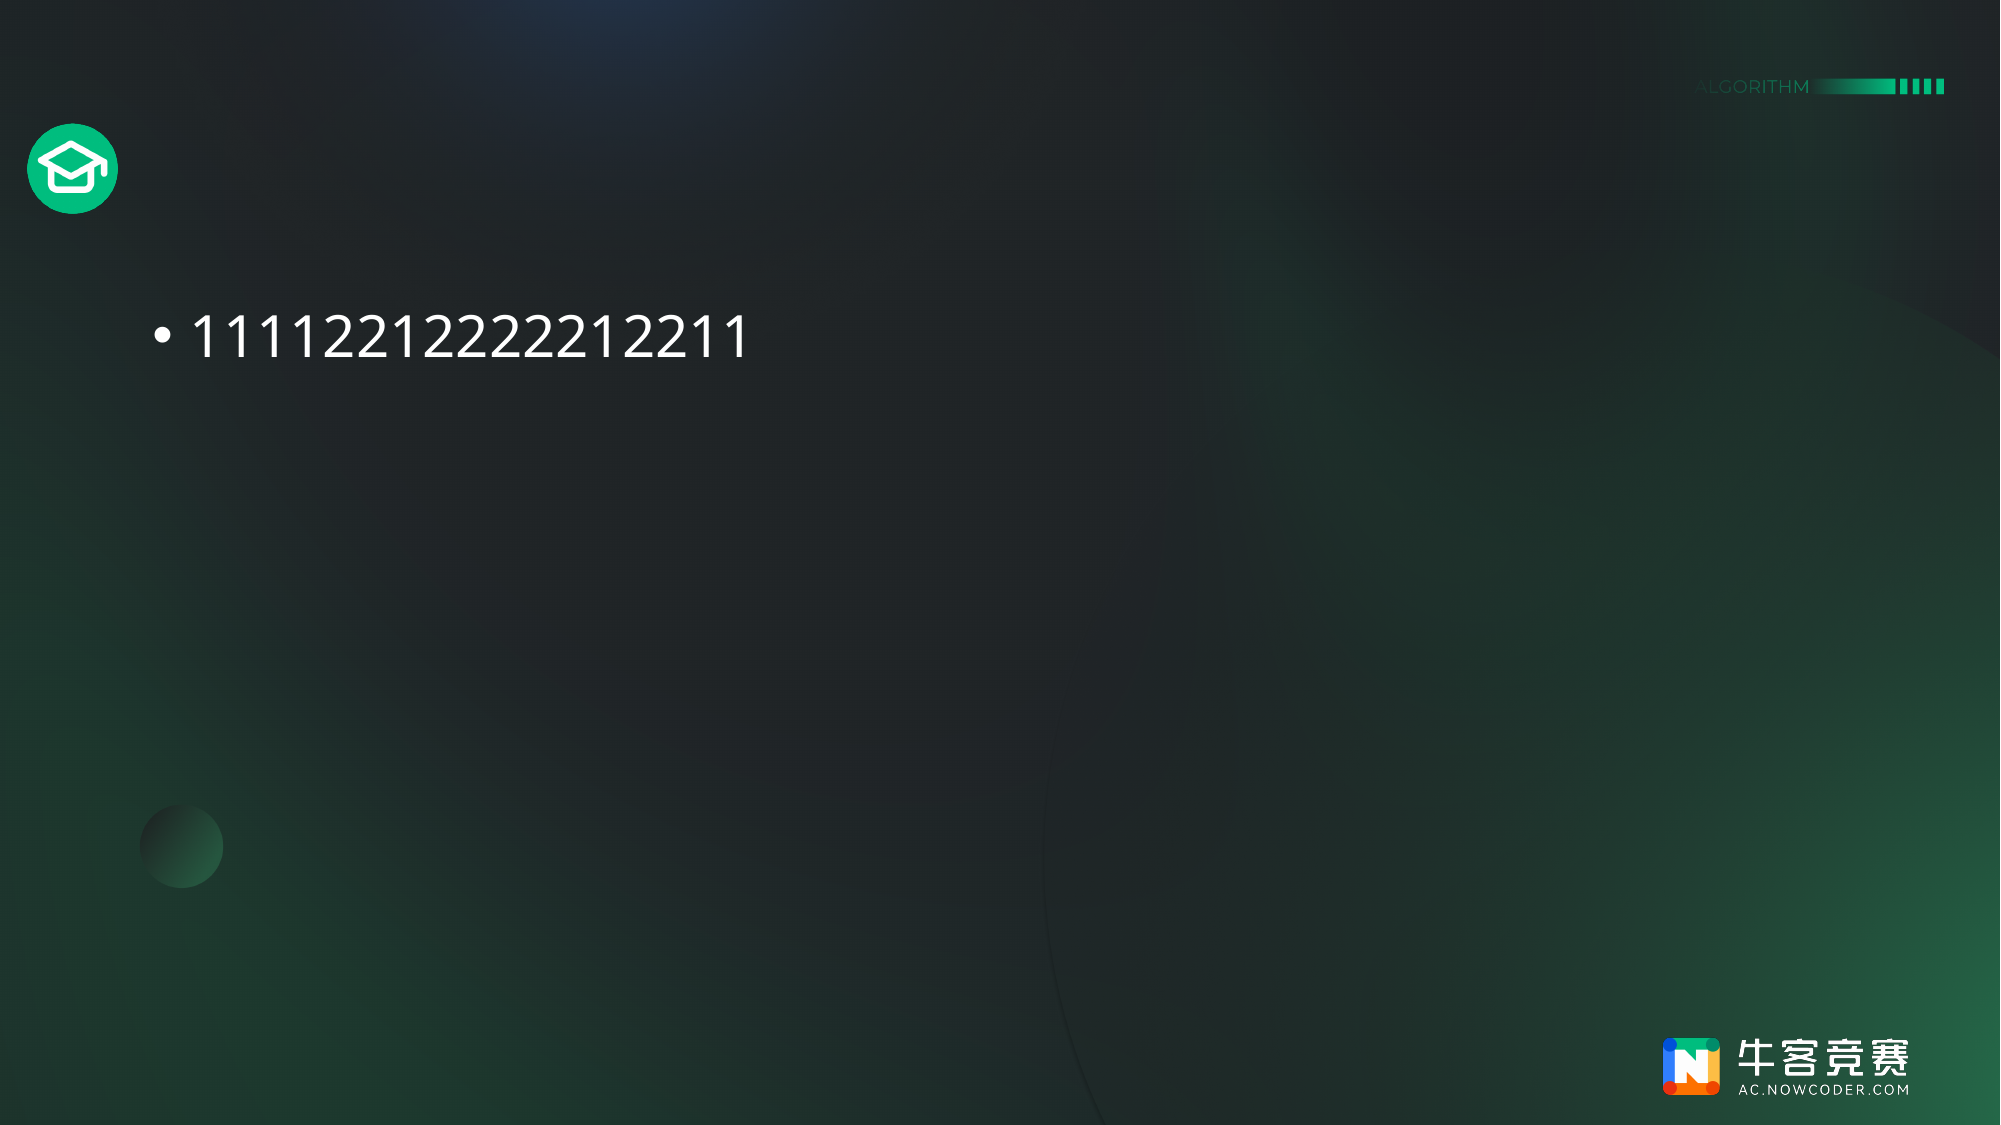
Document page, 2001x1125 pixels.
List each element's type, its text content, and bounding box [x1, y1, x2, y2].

picture [0, 0, 2000, 1125]
list 11112212222212211 [137, 299, 1863, 1014]
